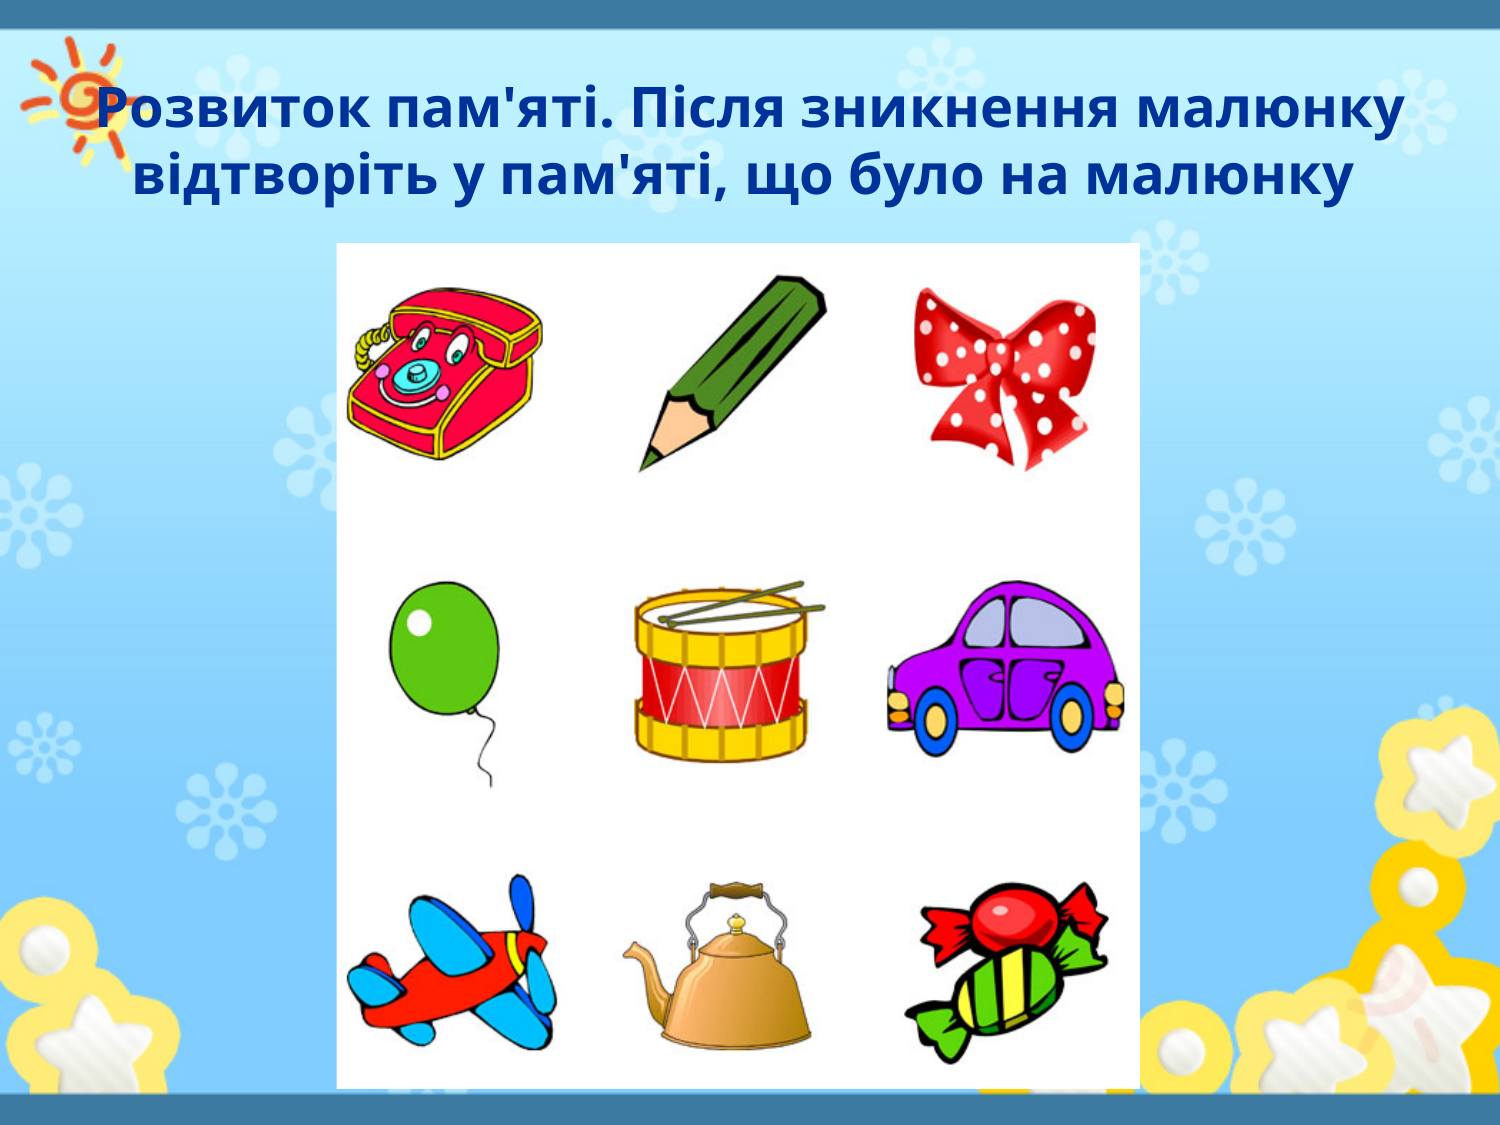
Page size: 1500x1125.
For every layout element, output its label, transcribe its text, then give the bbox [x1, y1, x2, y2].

picture [0, 0, 1500, 1125]
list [336, 243, 1141, 1090]
title Розвиток пам'яті. Після зникнення малюнку відтворіть у пам'яті, що було на малюнку [75, 45, 1425, 233]
